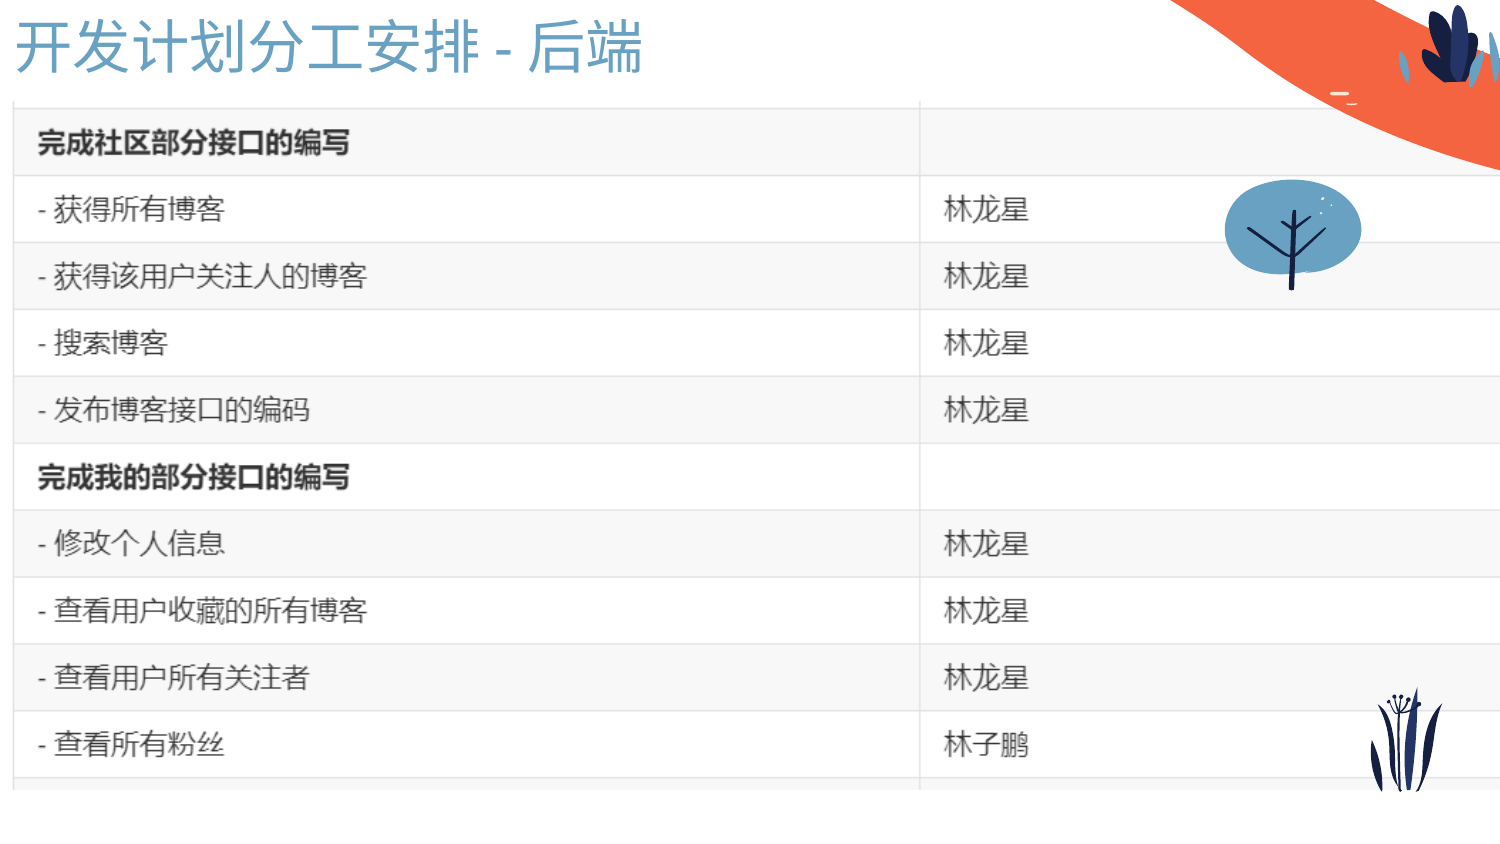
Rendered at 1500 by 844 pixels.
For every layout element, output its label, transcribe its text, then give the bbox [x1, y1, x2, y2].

picture [3, 101, 1500, 791]
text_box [1368, 686, 1443, 793]
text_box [1219, 179, 1366, 291]
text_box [734, 0, 1500, 158]
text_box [1397, 4, 1500, 88]
text_box 开发计划分工安排-后端 [0, 3, 729, 88]
